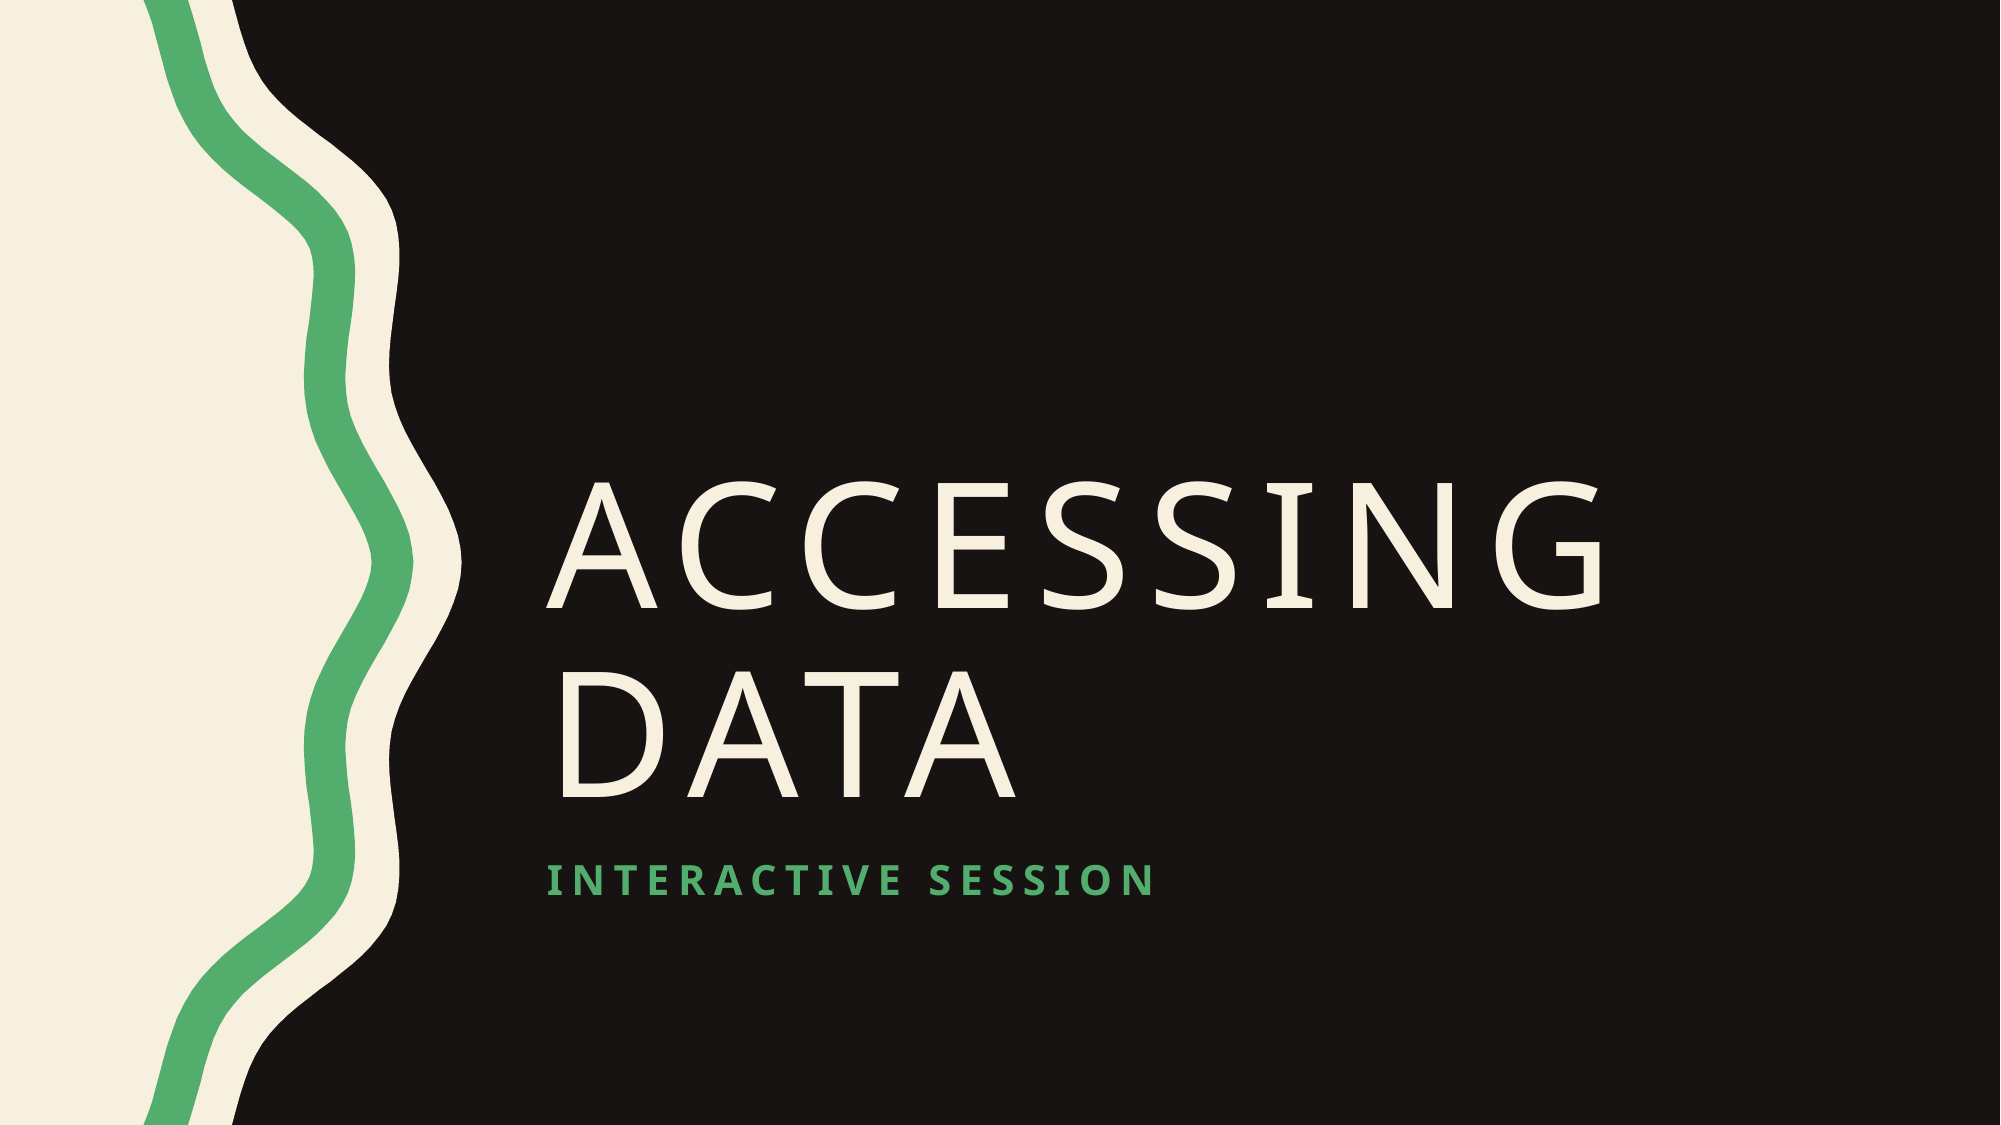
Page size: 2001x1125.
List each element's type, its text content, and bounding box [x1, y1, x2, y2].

list Interactive Session [531, 846, 1684, 1003]
title Accessing Data [531, 176, 1875, 843]
